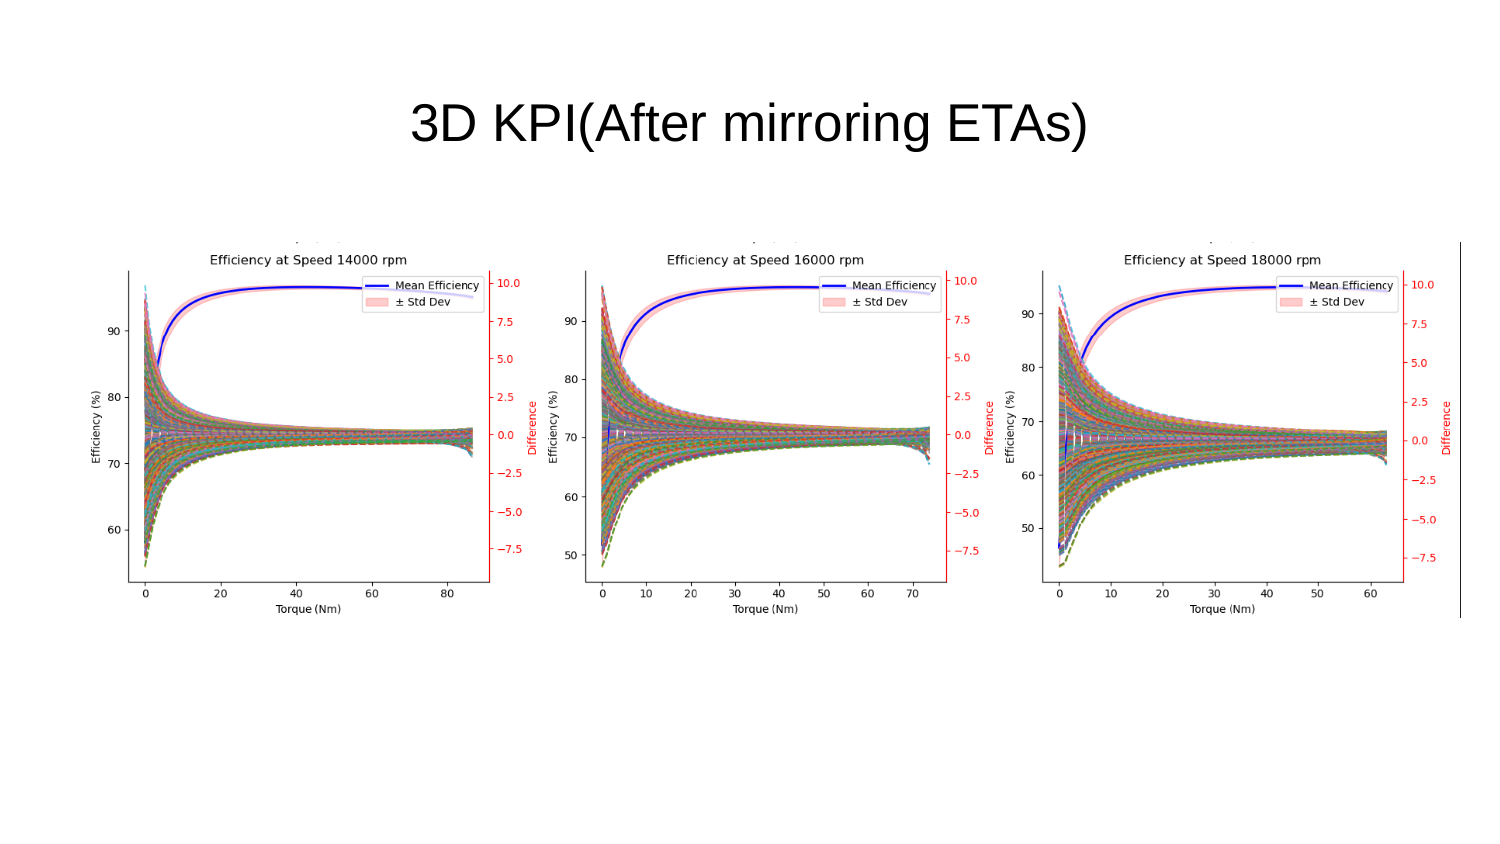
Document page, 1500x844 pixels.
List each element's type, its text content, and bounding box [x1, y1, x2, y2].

picture [85, 242, 1461, 618]
title 3D KPI(After mirroring ETAs) [51, 72, 1449, 167]
